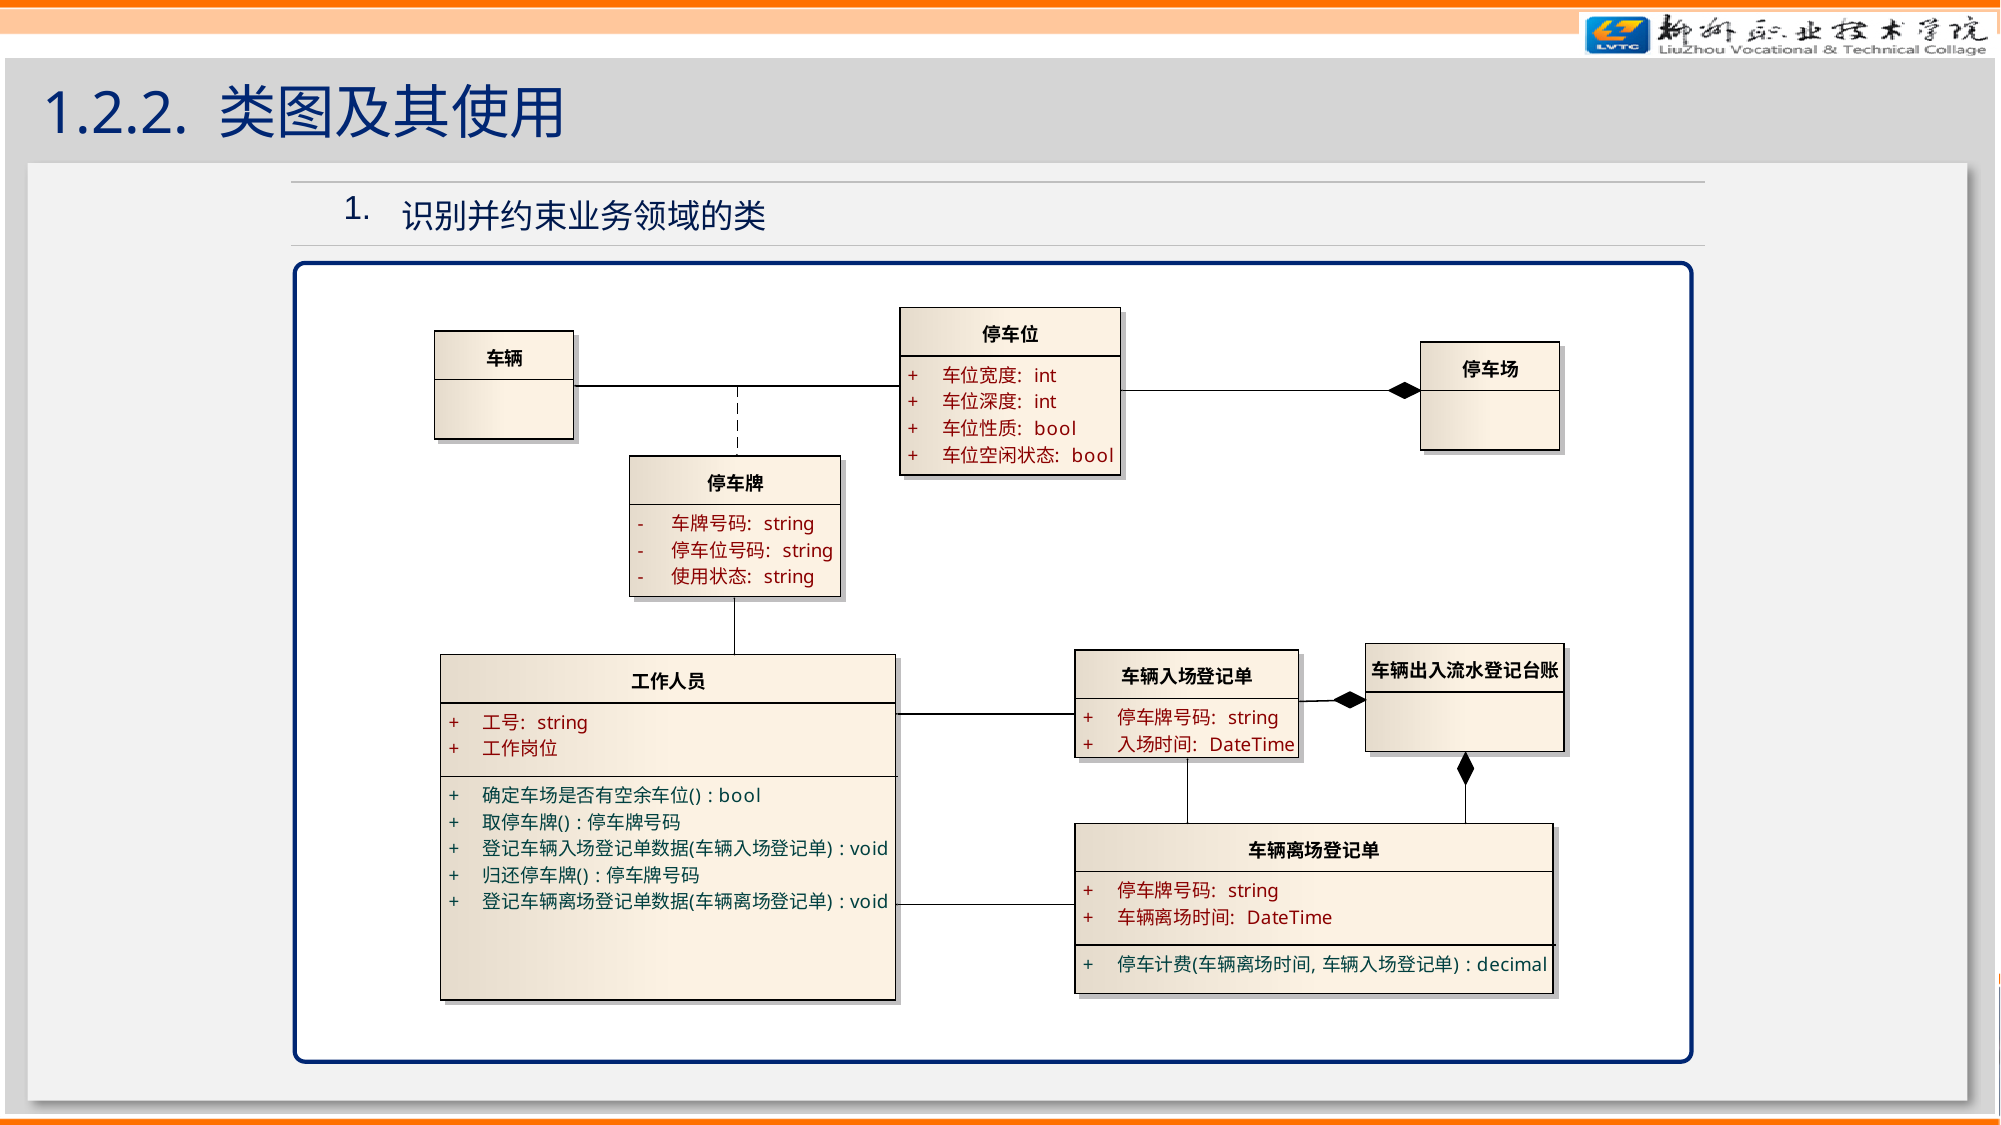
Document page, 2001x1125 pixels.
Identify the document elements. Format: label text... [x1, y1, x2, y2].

text_box [292, 260, 1694, 1064]
picture [0, 0, 2001, 1125]
table_header 识别并约束业务领域的类 [386, 183, 1705, 245]
table_header 1. [291, 183, 386, 245]
picture [410, 283, 1590, 1041]
title 1.2.2. 类图及其使用 [27, 71, 1966, 151]
